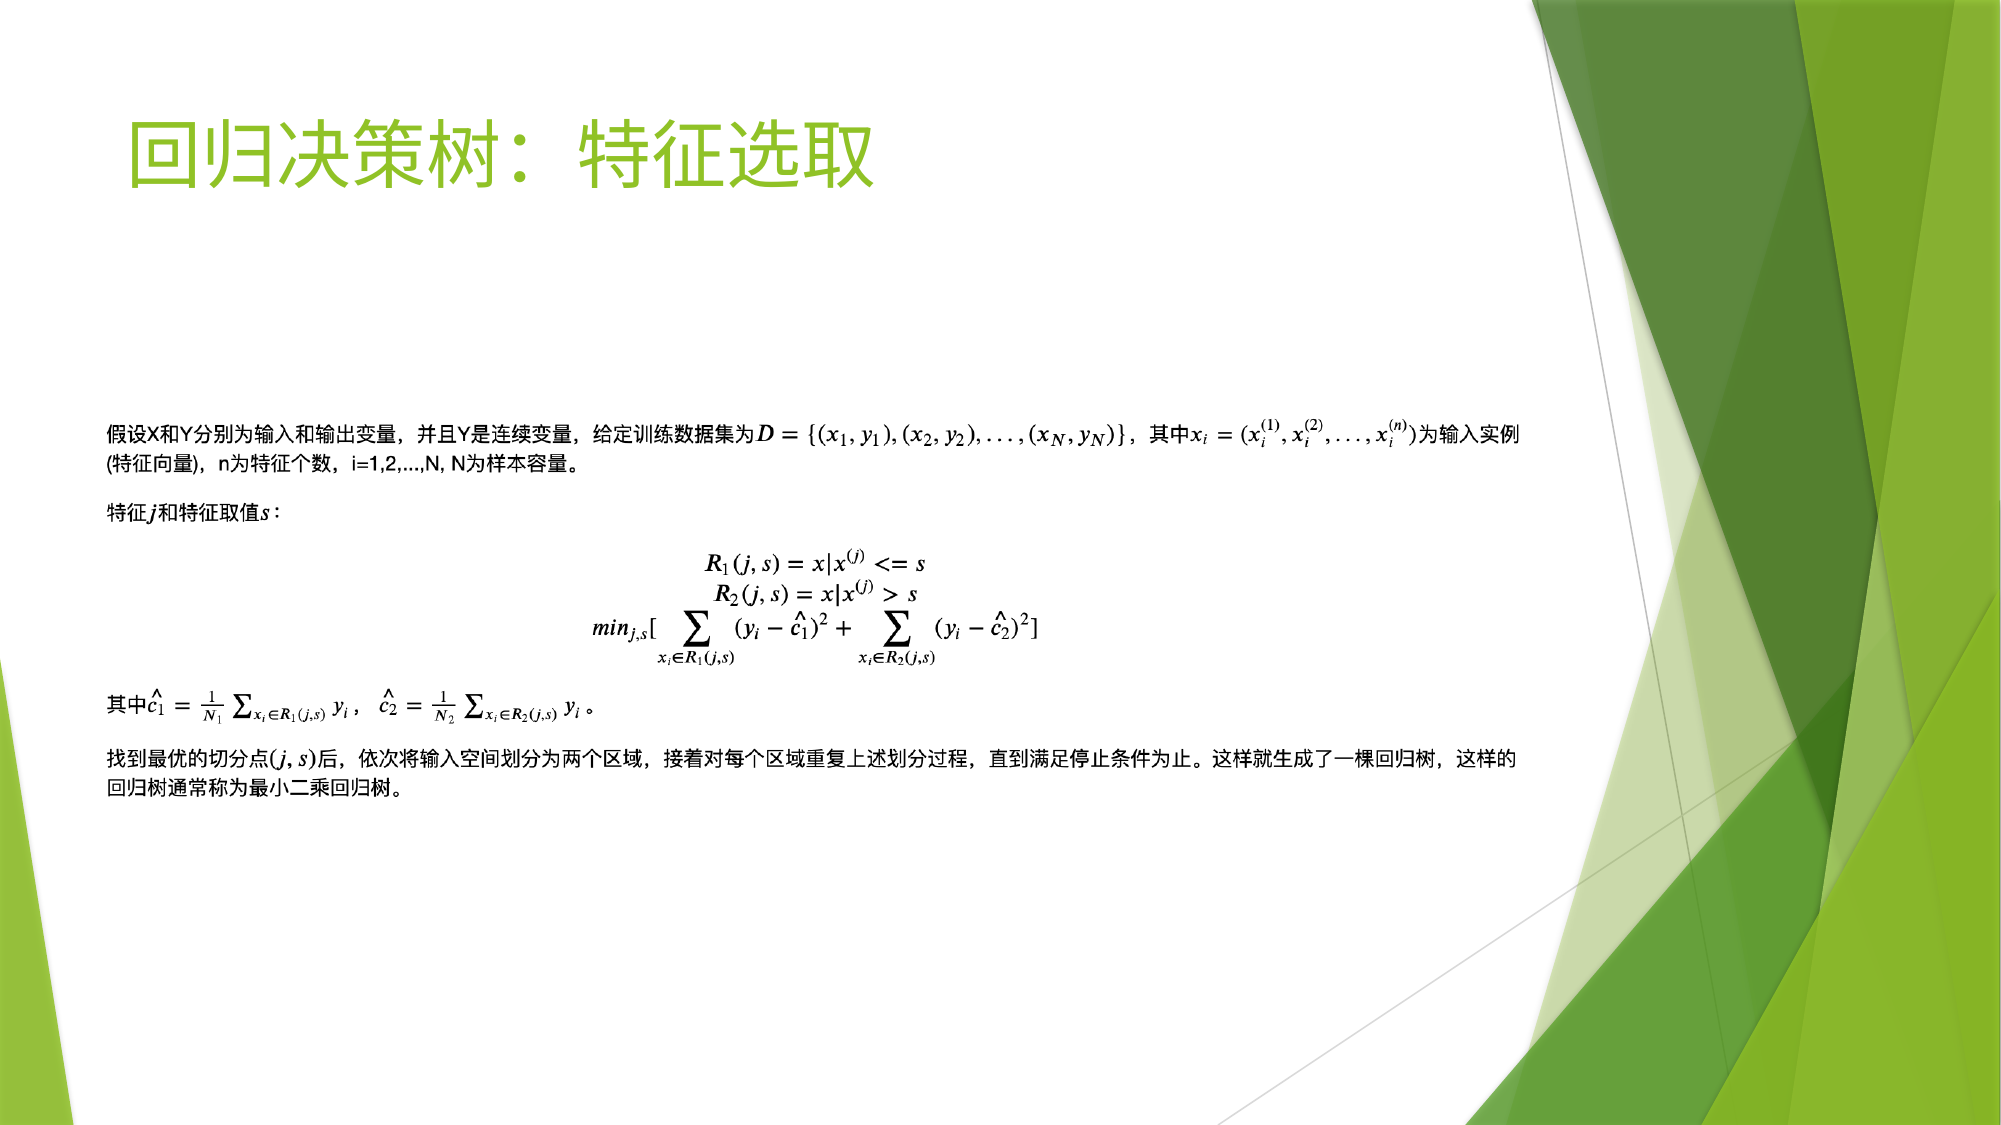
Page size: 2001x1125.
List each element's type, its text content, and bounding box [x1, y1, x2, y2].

picture [89, 405, 1536, 809]
title 回归决策树：特征选取 [111, 99, 1522, 317]
